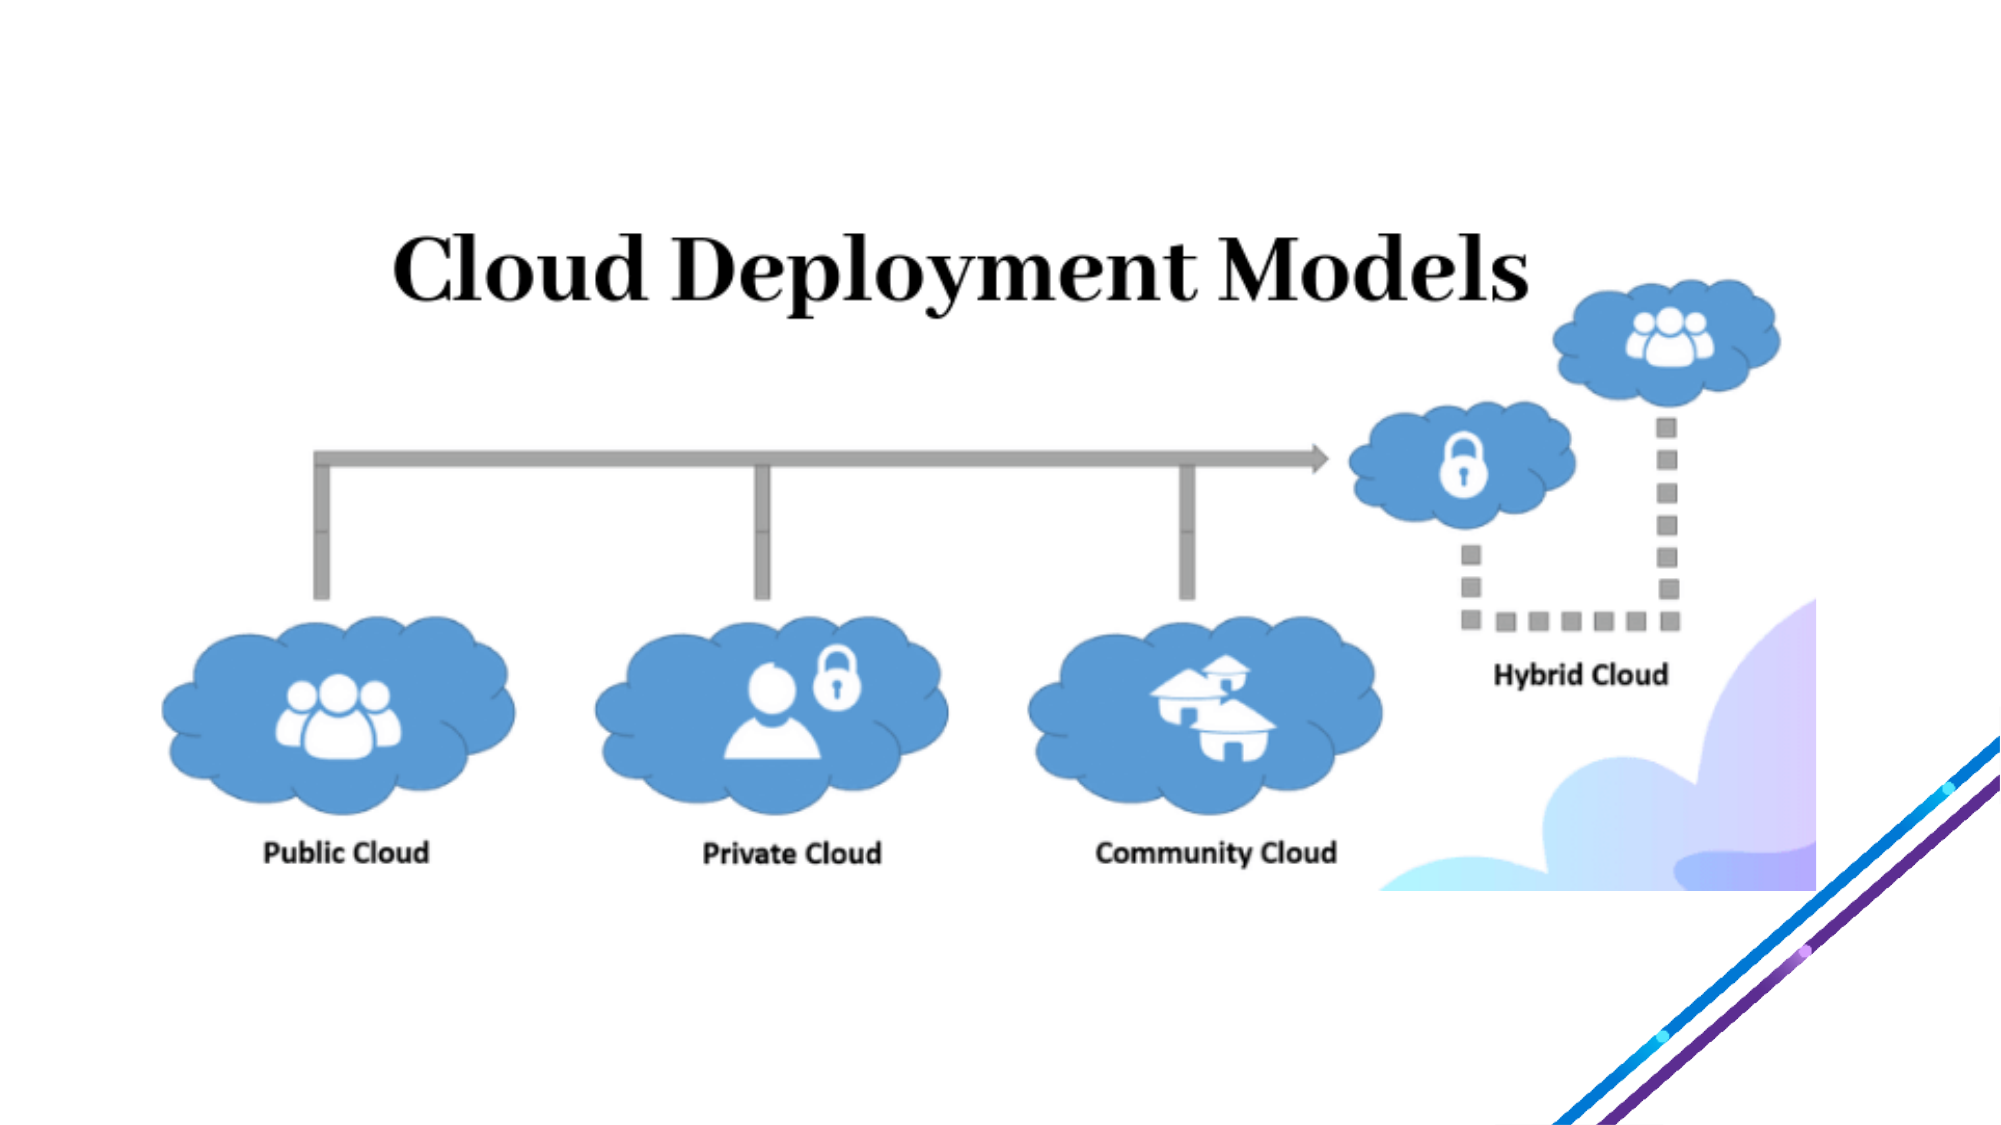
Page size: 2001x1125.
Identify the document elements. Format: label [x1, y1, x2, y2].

picture [1554, 738, 1999, 1124]
picture [110, 171, 1817, 891]
